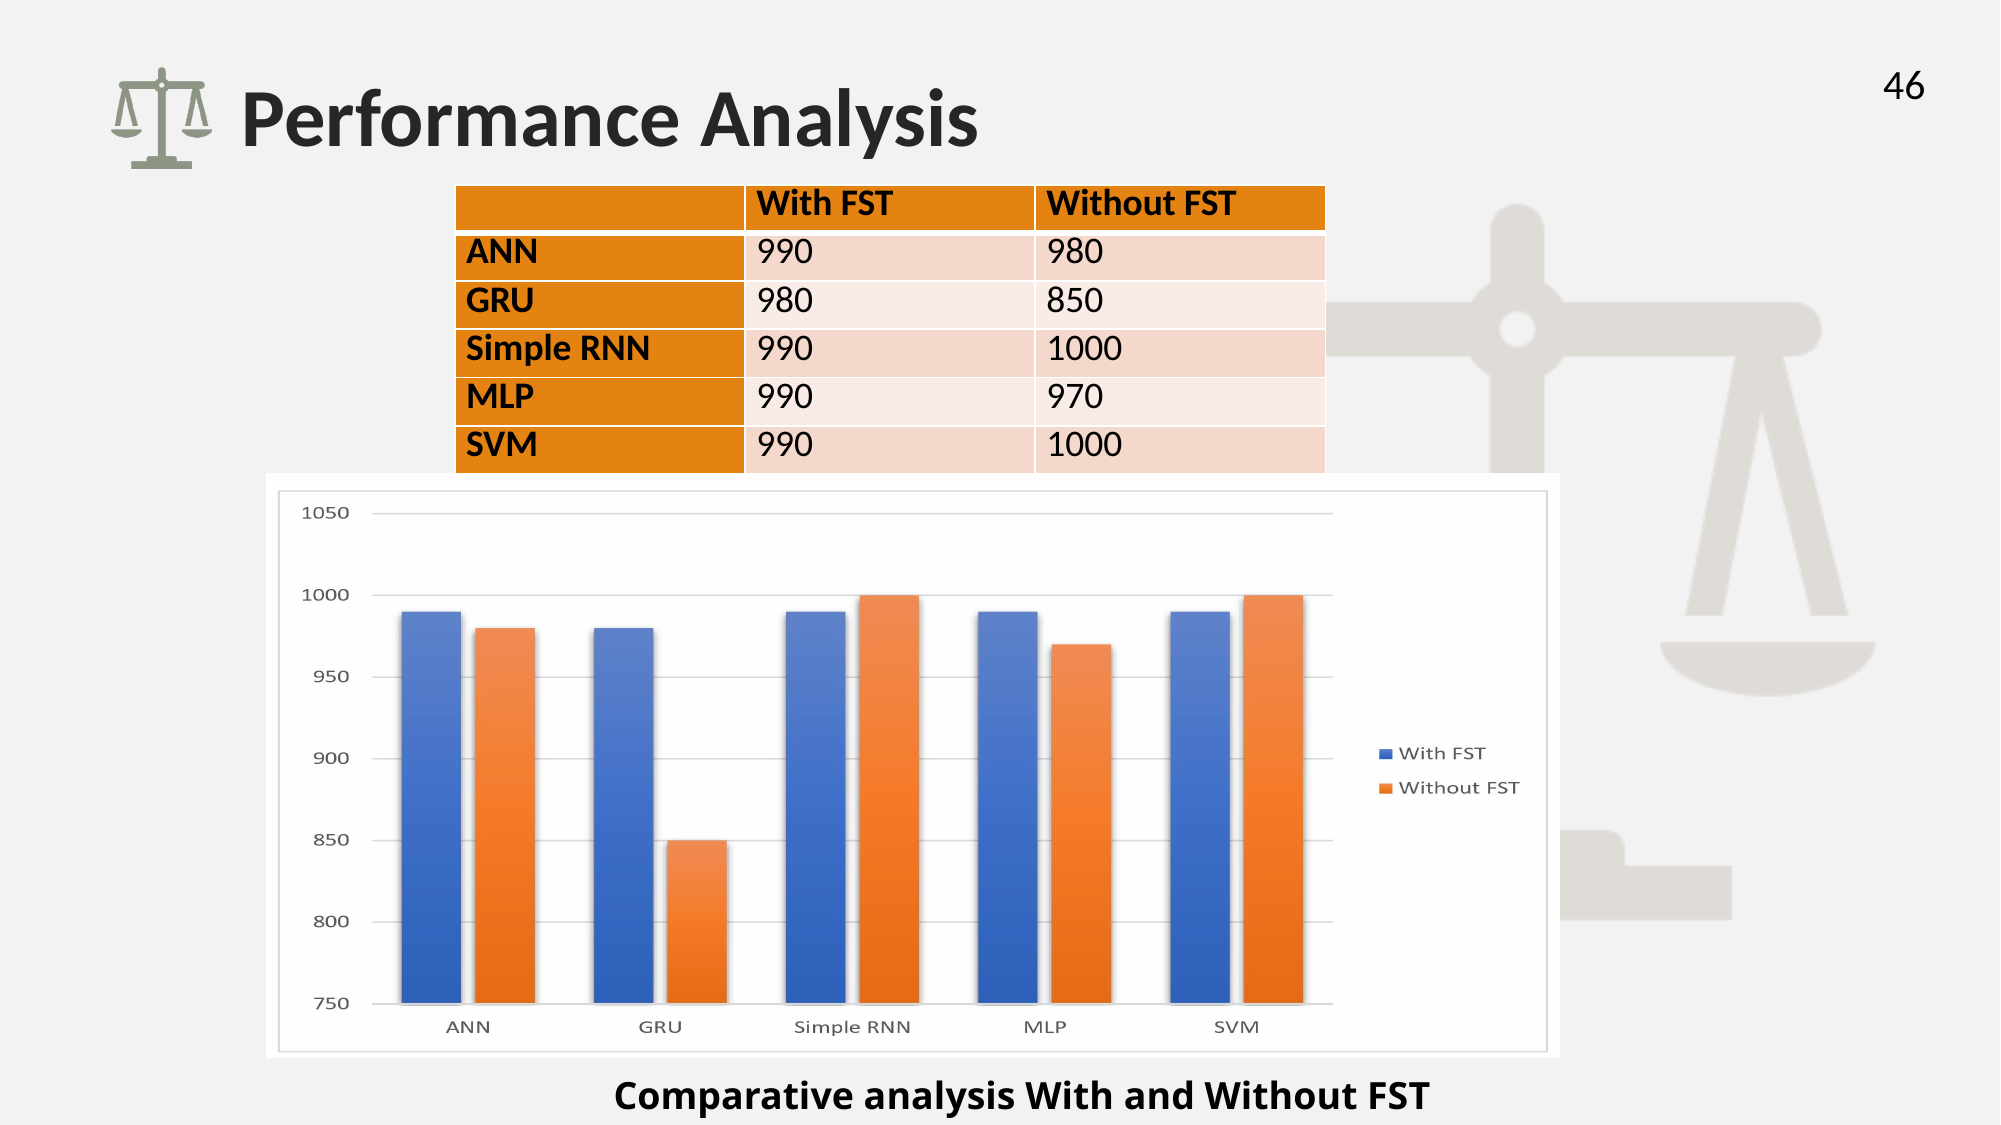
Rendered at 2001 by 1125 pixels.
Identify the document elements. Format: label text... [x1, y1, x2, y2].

picture [101, 57, 222, 179]
text_box Performance Analysis [226, 67, 1952, 172]
table_cell SVM [456, 427, 744, 473]
table_cell 1000 [1036, 330, 1089, 377]
table_cell 1000 [1036, 427, 1089, 473]
table_cell 990 [746, 330, 1034, 377]
table_header [456, 186, 744, 230]
table_cell MLP [456, 378, 744, 425]
picture [266, 133, 1947, 1058]
table_header With FST [746, 186, 1034, 230]
table_cell Simple RNN [456, 330, 744, 377]
table_cell ANN [456, 236, 744, 280]
table_header Without FST [1036, 186, 1089, 230]
table_cell 980 [746, 282, 1034, 328]
table_cell 970 [1036, 378, 1089, 425]
table_cell 990 [746, 236, 1034, 280]
text_box Comparative analysis With and Without FST [598, 1064, 1560, 1125]
table_cell GRU [456, 282, 744, 328]
table_cell 990 [746, 427, 1034, 473]
table_cell 850 [1036, 282, 1089, 328]
table_cell 990 [746, 378, 1034, 425]
table_cell 980 [1036, 236, 1089, 280]
